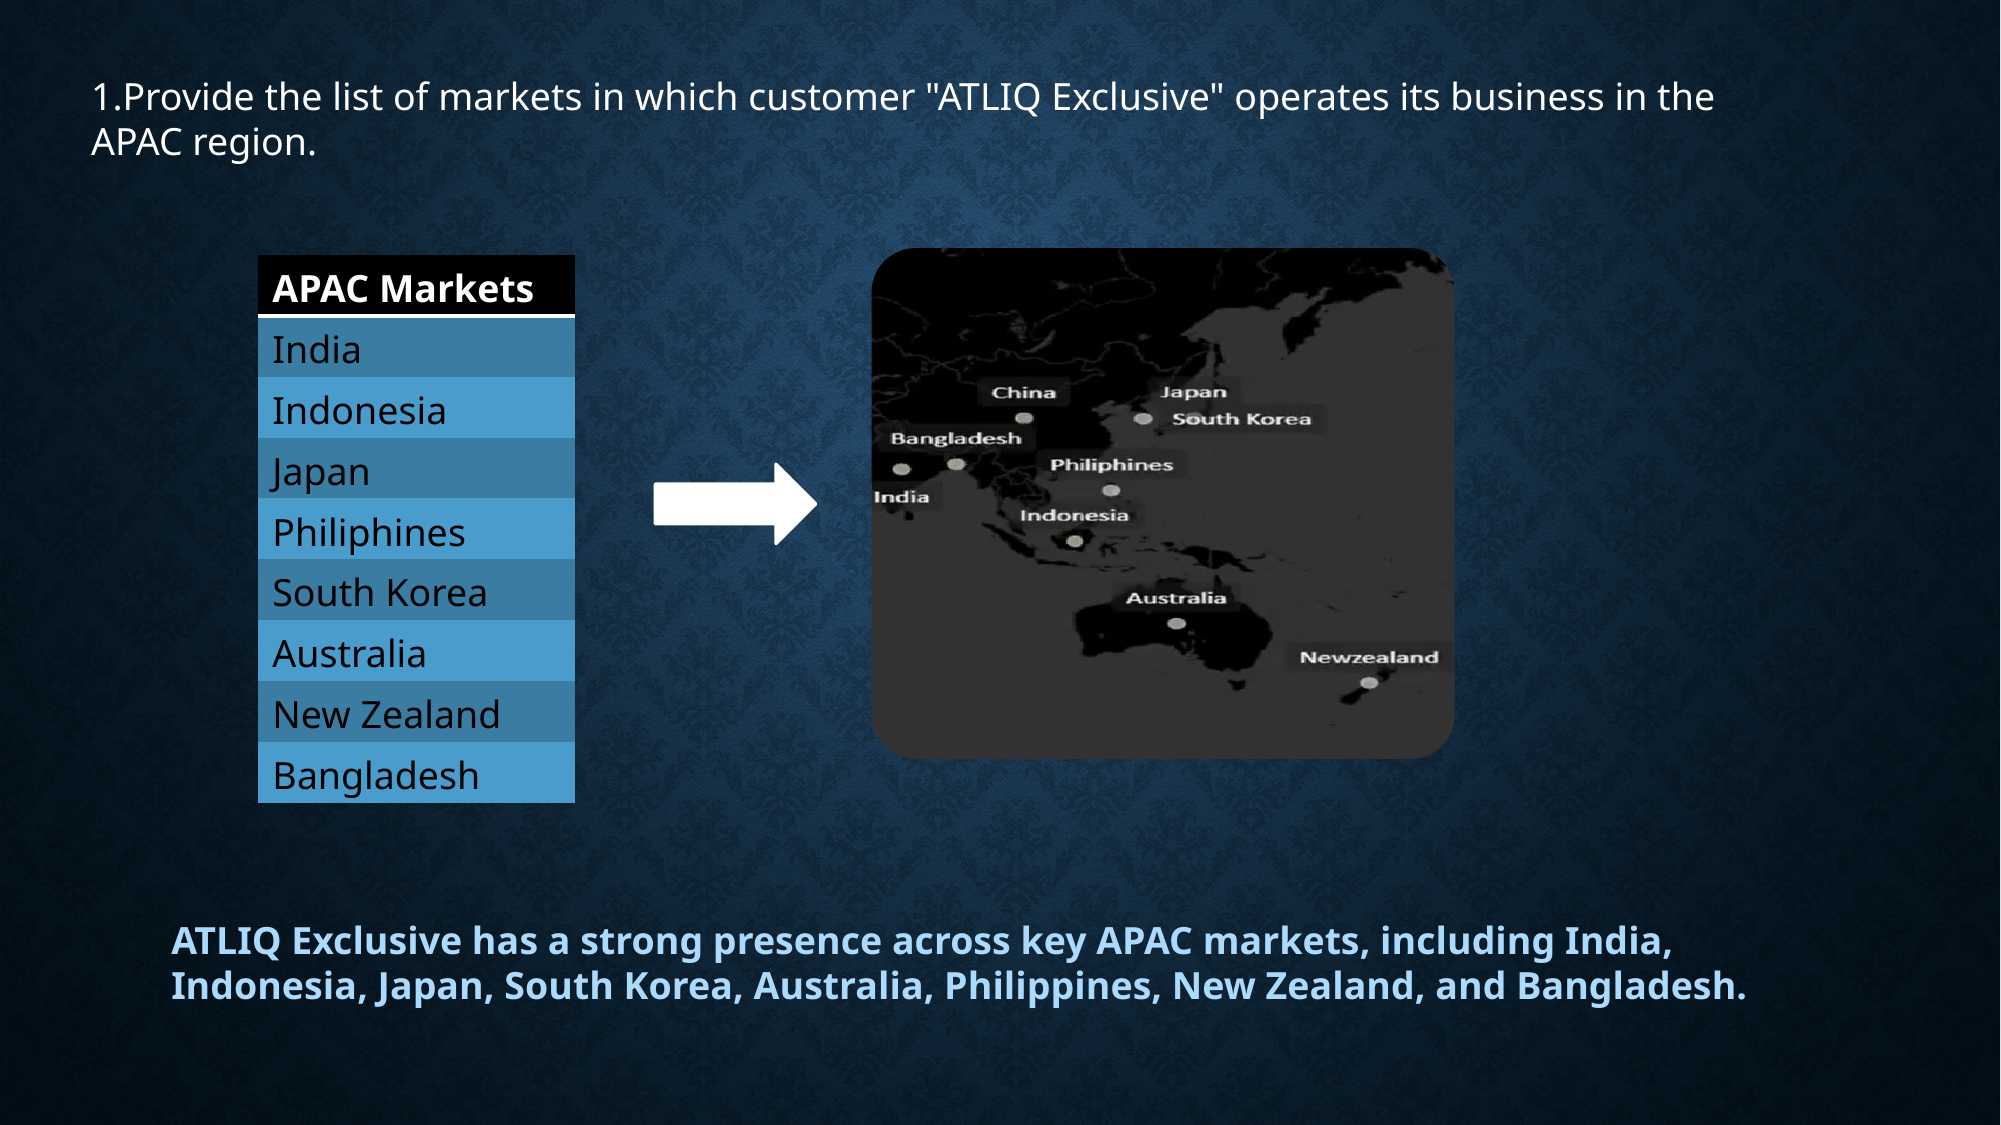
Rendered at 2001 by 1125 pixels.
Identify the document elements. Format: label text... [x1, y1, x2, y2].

table_cell Philiphines [258, 498, 575, 559]
table_cell Japan [258, 438, 575, 498]
text_box ATLIQ Exclusive has a strong presence across key APAC markets, including India, Indonesia, Japan, South Korea, Australia, Philippines, New Zealand, and Bangladesh. [156, 910, 1817, 1015]
table_cell Indonesia [258, 377, 575, 438]
table_header APAC Markets [258, 255, 575, 314]
text_box 1.Provide the list of markets in which customer "ATLIQ Exclusive" operates its business in the APAC region. [76, 65, 1737, 171]
table_cell New Zealand [258, 681, 575, 742]
text_box [653, 462, 817, 546]
picture [871, 247, 1456, 760]
table_cell Bangladesh [258, 742, 575, 803]
table_cell India [258, 318, 575, 377]
table_cell Australia [258, 620, 575, 681]
table_cell South Korea [258, 559, 575, 620]
